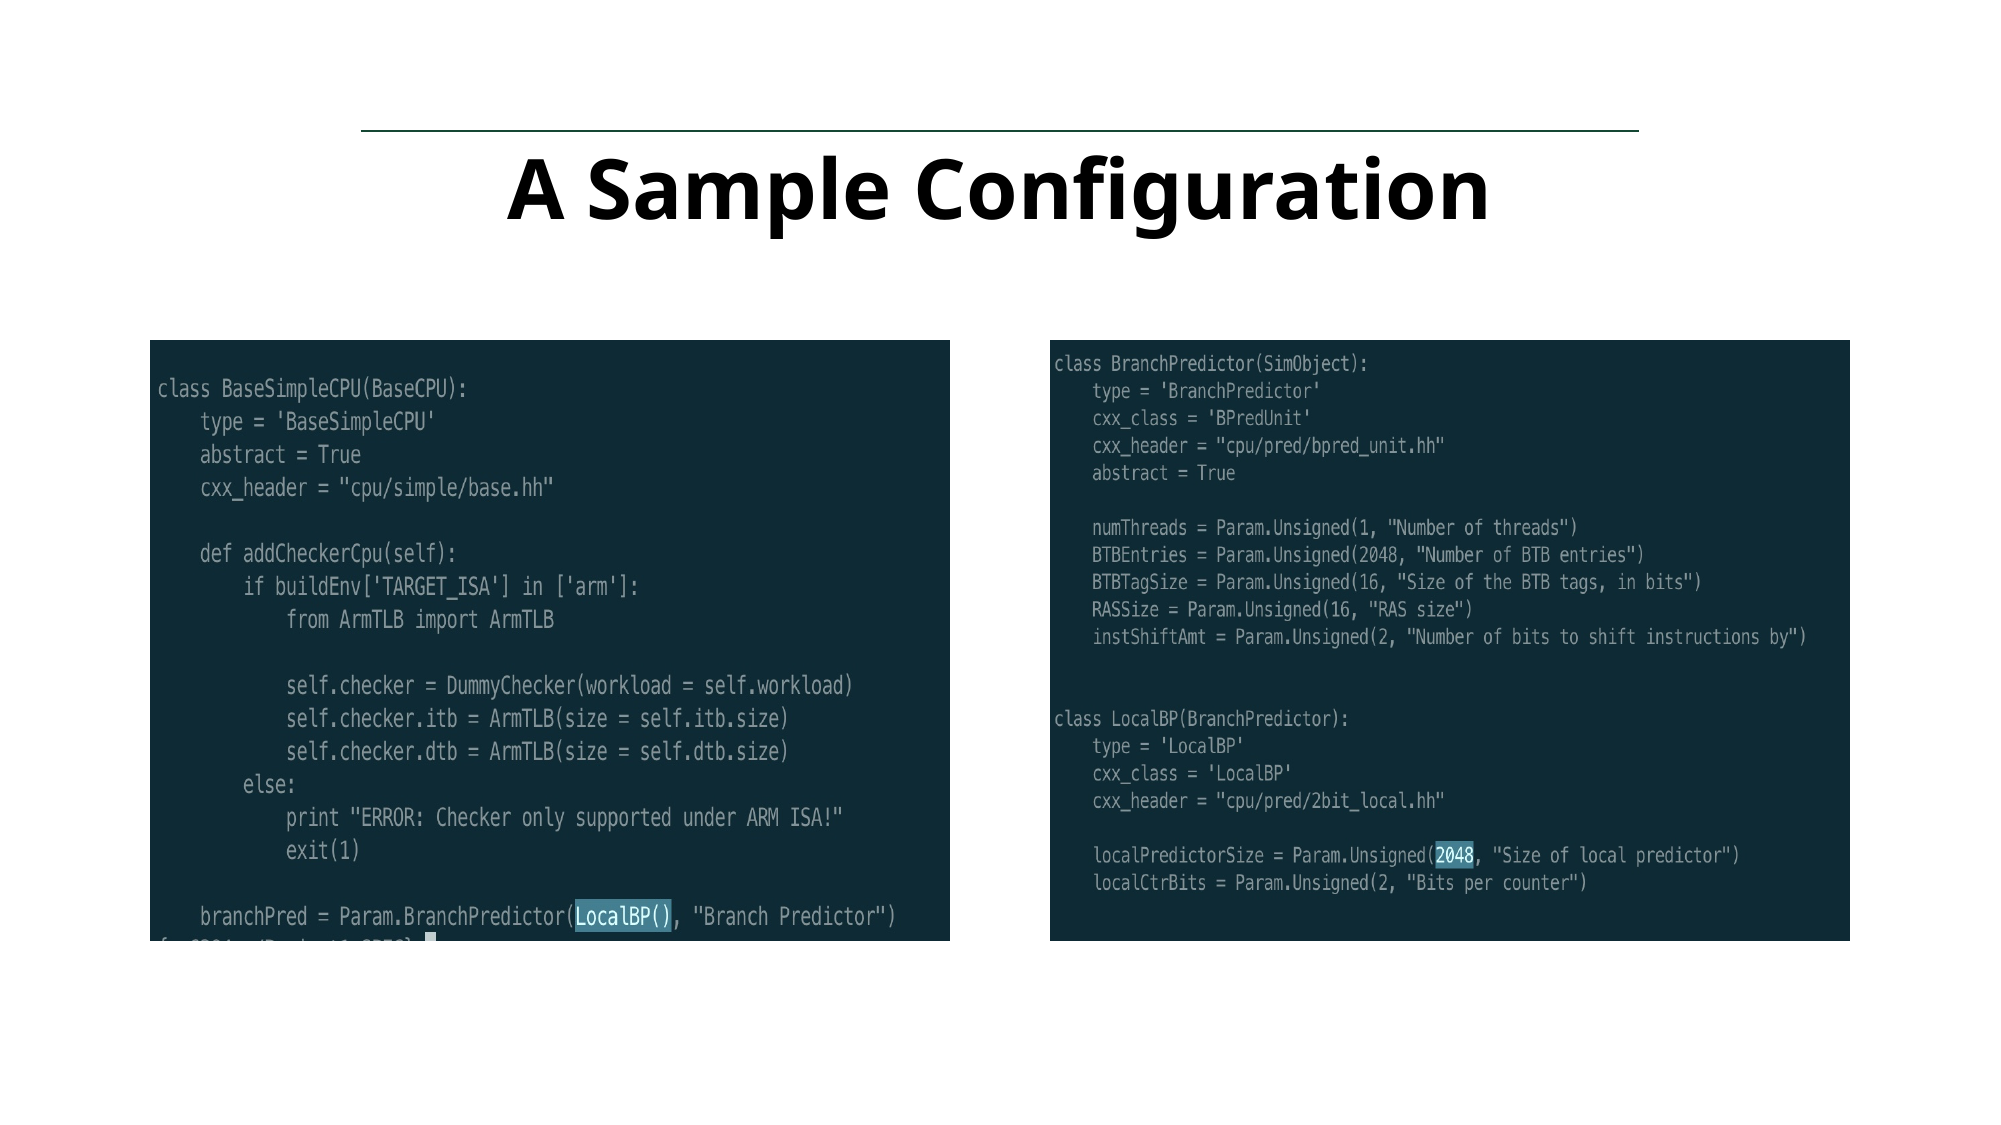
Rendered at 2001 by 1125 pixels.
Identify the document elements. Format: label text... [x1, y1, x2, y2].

title A Sample Configuration [150, 151, 1850, 302]
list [1049, 339, 1851, 941]
picture [149, 339, 951, 941]
